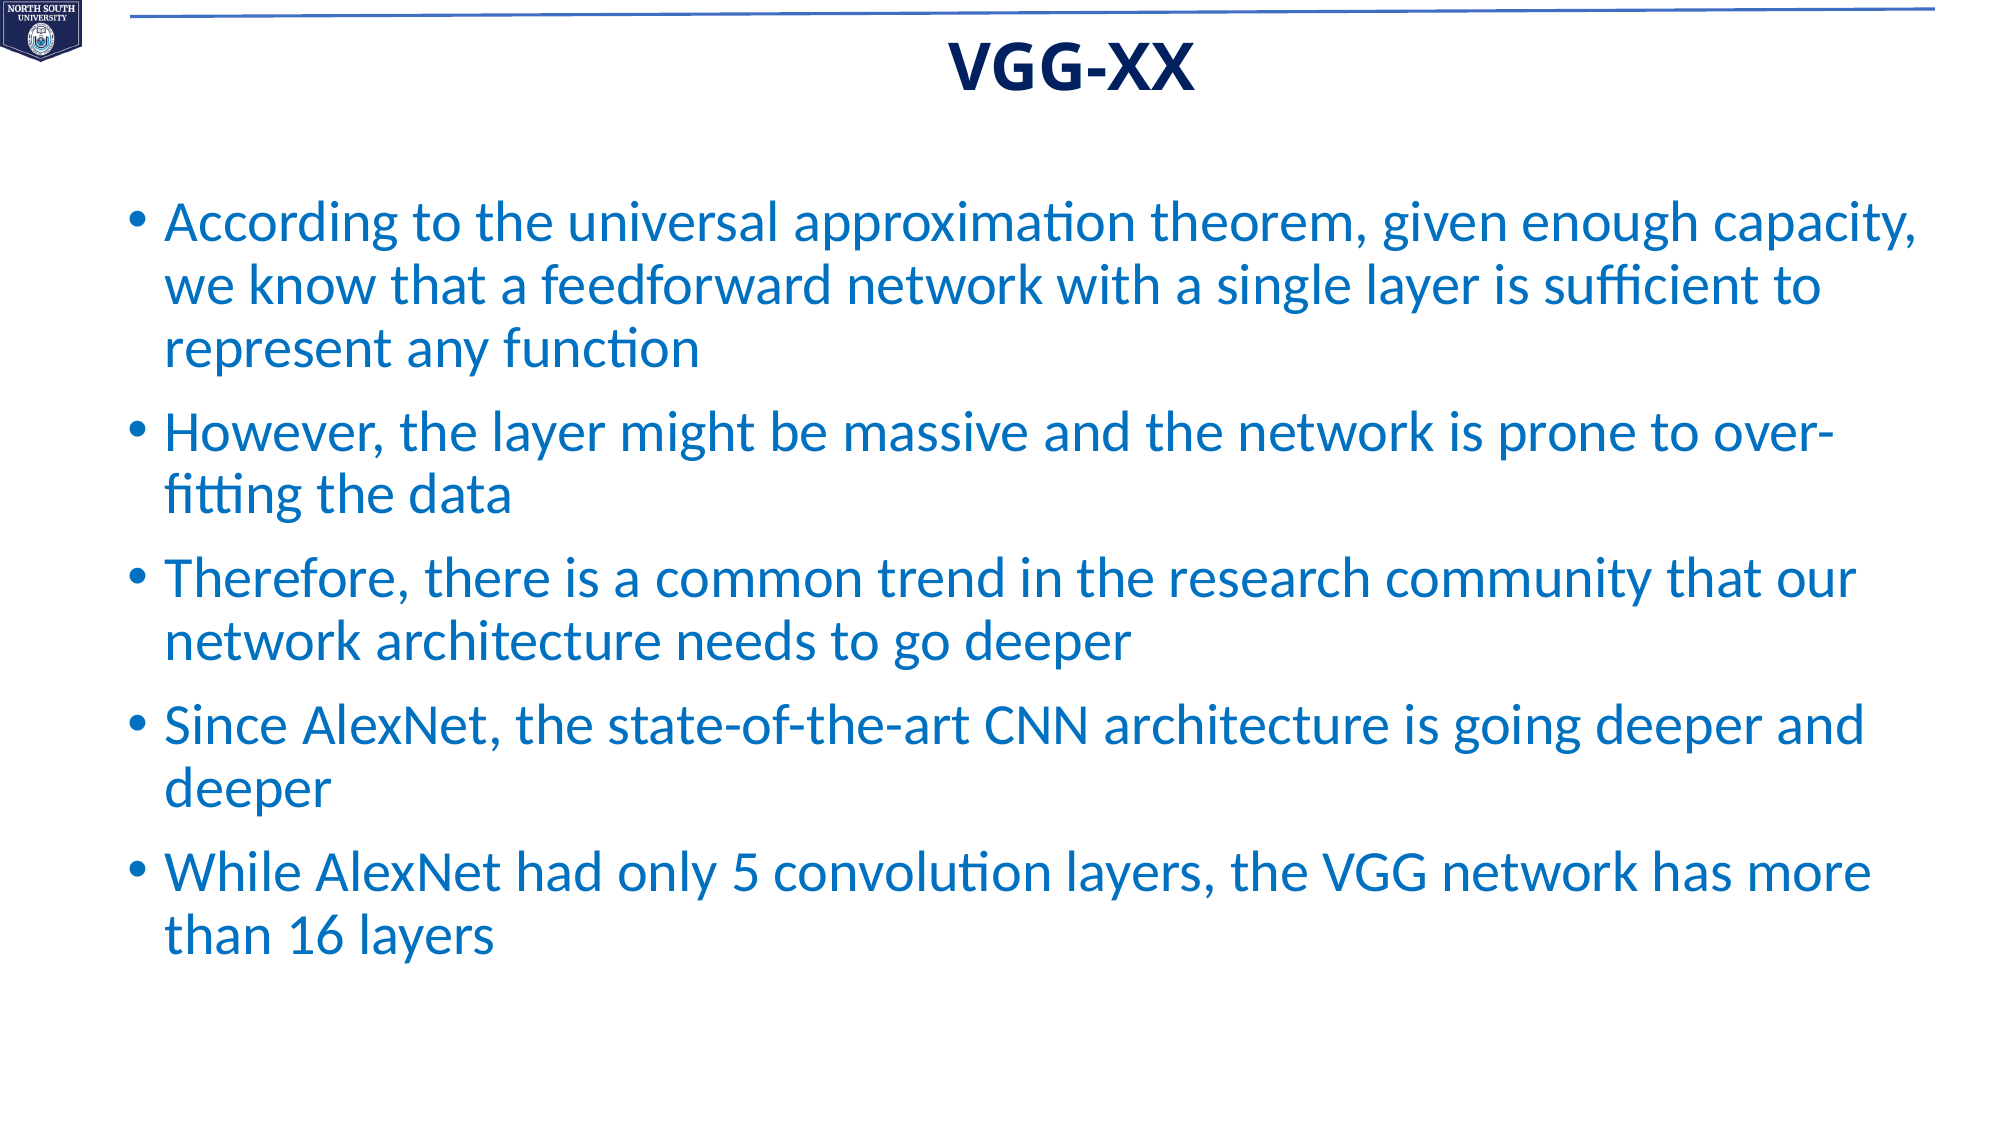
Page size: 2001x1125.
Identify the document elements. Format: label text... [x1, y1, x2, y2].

text_box VGG-XX [209, 25, 1935, 112]
text_box According to the universal approximation theorem, given enough capacity, we know that a feedforward network with a single layer is sufficient to represent any function However, the layer might be massive and the network is prone to over-fitting the data Therefore, there is a common trend in the research community that our network architecture needs to go deeper Since AlexNet, the state-of-the-art CNN architecture is going deeper and deeper While AlexNet had only 5 convolution layers, the VGG network has more than 16 layers [112, 183, 1970, 1043]
picture [0, 0, 82, 65]
